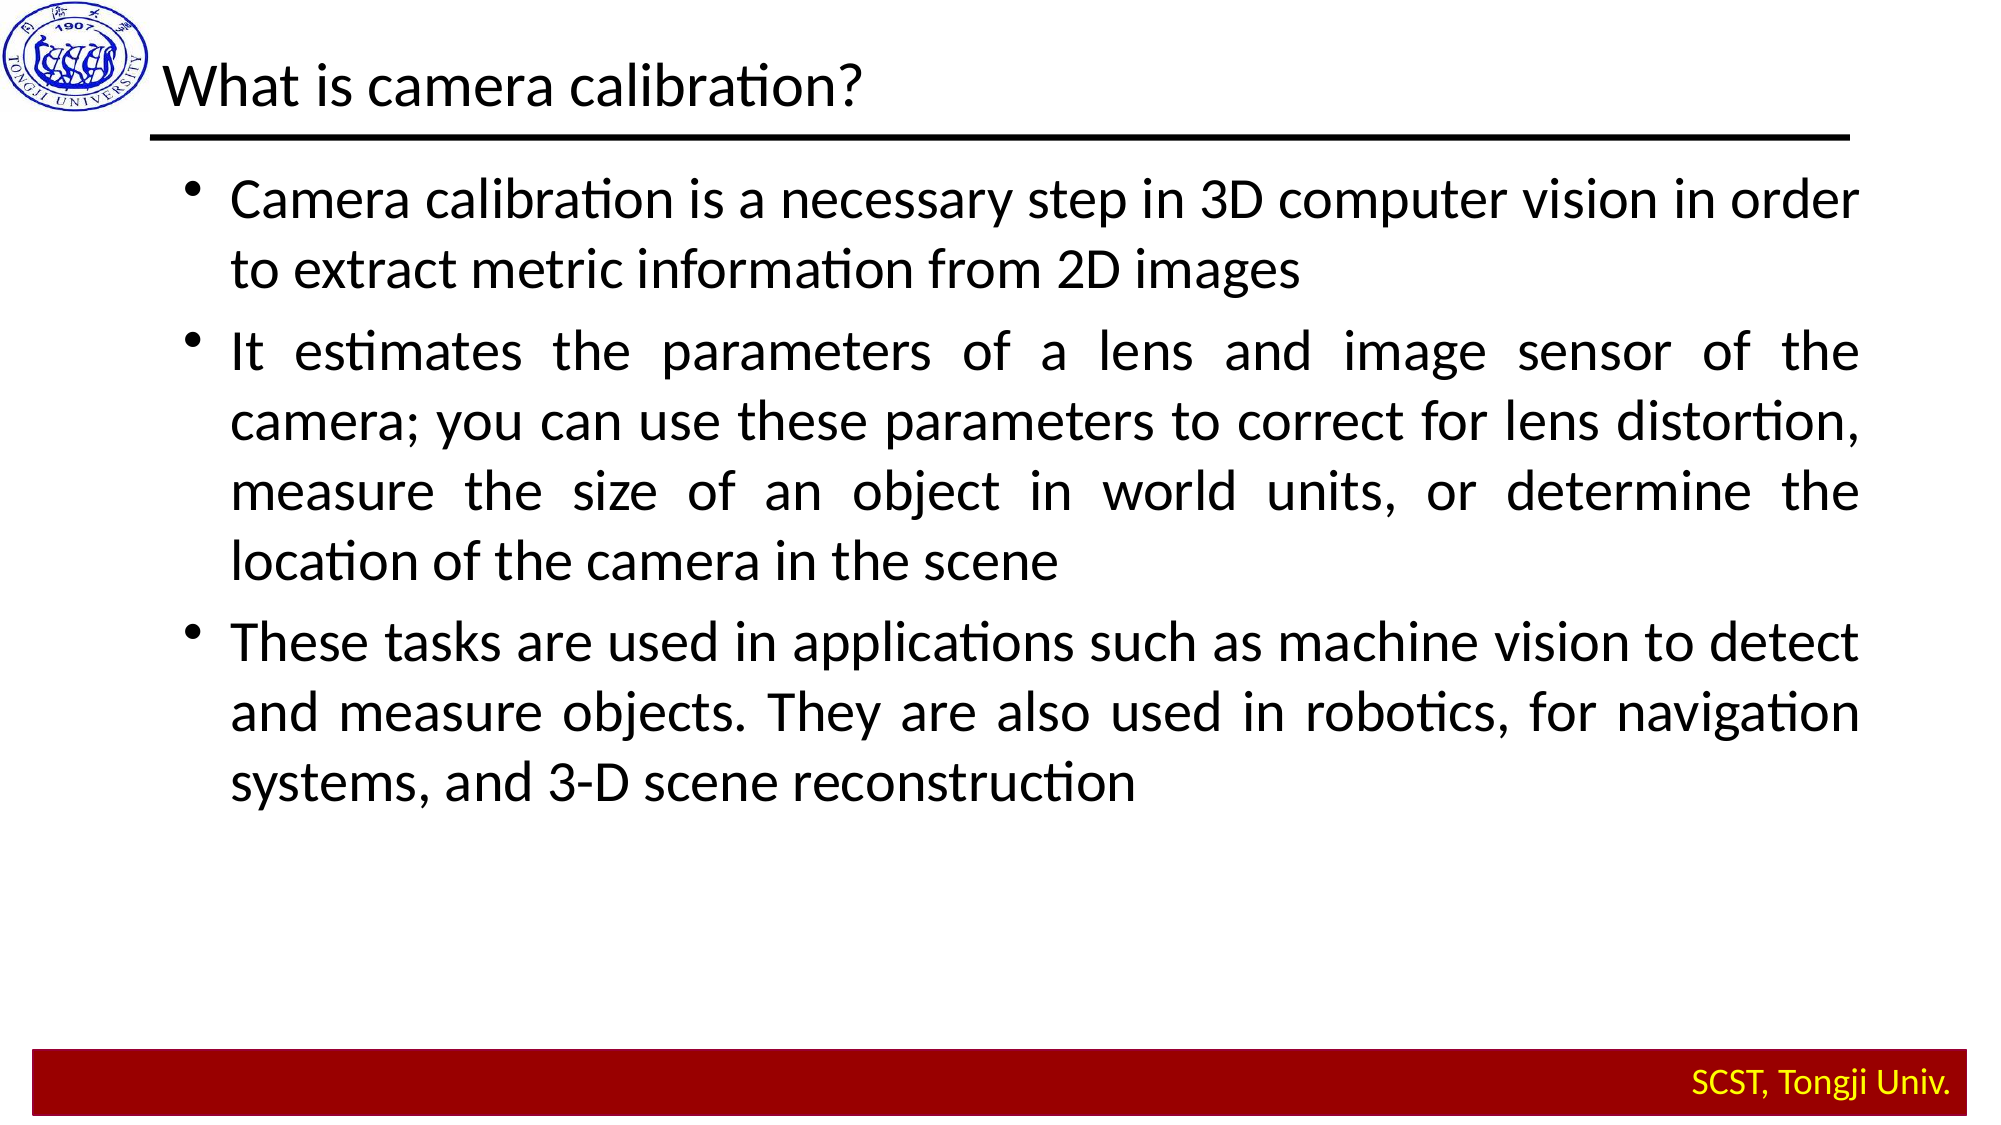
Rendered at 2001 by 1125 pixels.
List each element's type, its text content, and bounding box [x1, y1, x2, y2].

picture [0, 0, 150, 112]
text_box What is camera calibration? [147, 12, 1423, 150]
text_box Camera calibration is a necessary step in 3D computer vision in order to extract metric information from 2D images It estimates the parameters of a lens and image sensor of the camera; you can use these parameters to correct for lens distortion, measure the size of an object in world units, or determine the location of the camera in the scene These tasks are used in applications such as machine vision to detect and measure objects. They are also used in robotics, for navigation systems, and 3-D scene reconstruction [93, 152, 1877, 881]
